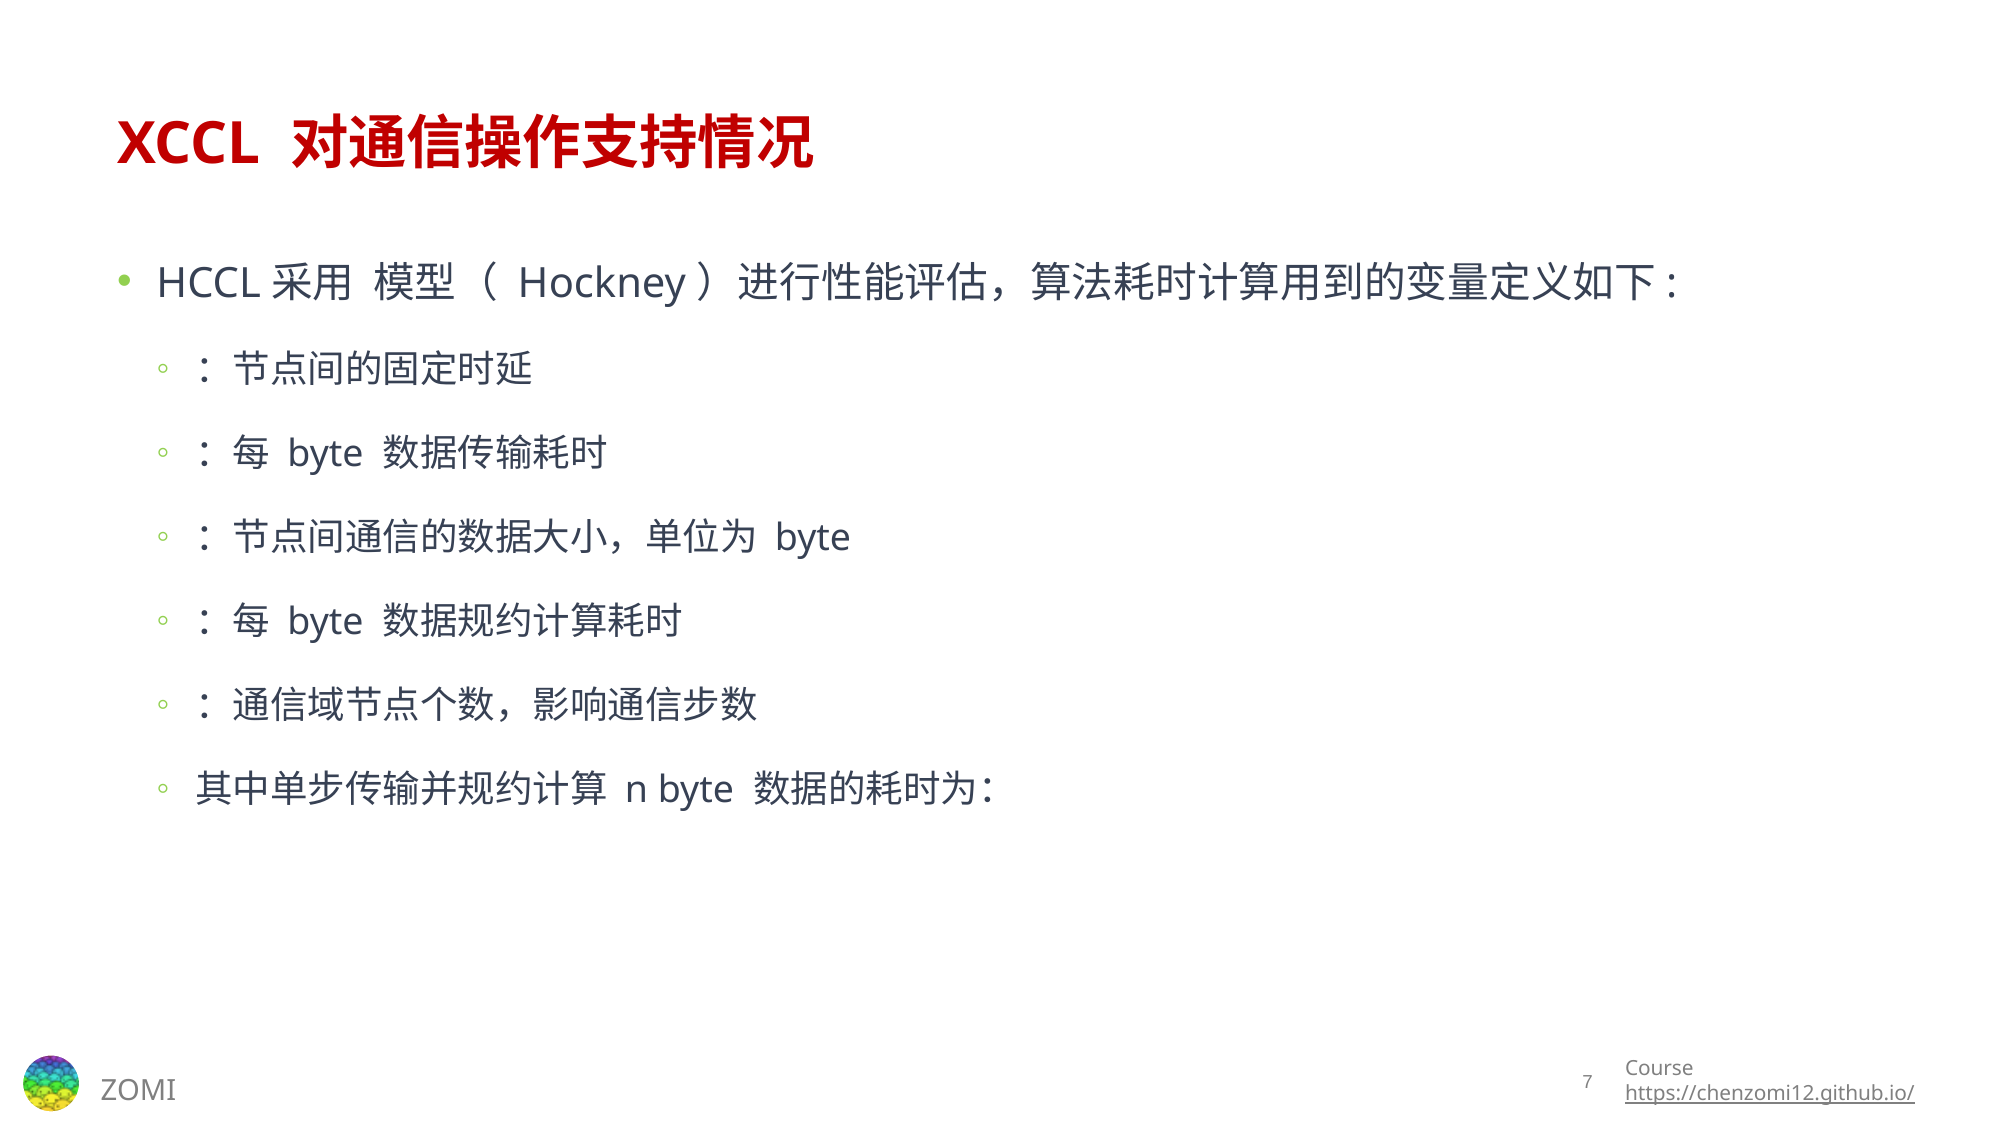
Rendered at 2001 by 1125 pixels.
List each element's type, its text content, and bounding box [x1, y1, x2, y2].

title XCCL 对通信操作支持情况 [102, 91, 1901, 189]
picture [24, 1056, 78, 1111]
